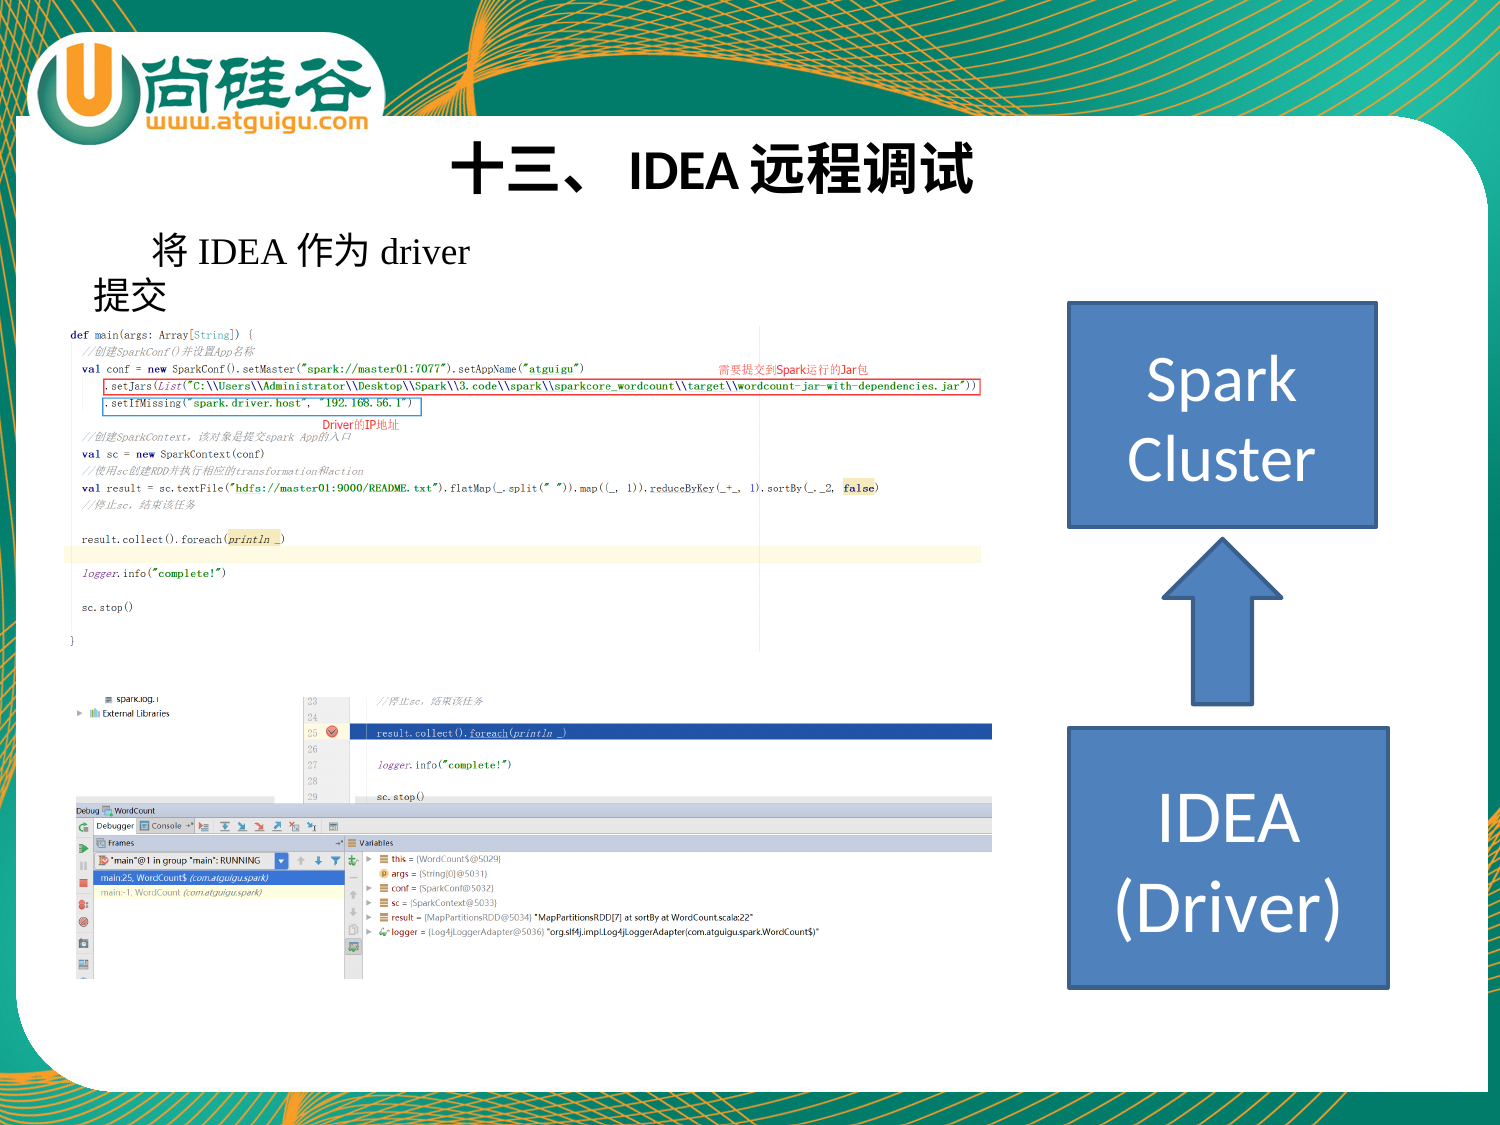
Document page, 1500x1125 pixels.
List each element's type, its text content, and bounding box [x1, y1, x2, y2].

picture [0, 0, 1500, 1125]
text_box [1161, 536, 1284, 707]
text_box IDEA (Driver) [1067, 726, 1390, 990]
text_box Spark Cluster [1067, 301, 1378, 529]
title 十三、IDEA远程调试 [301, 125, 1124, 209]
text_box 将IDEA作为driver提交 [78, 219, 511, 280]
